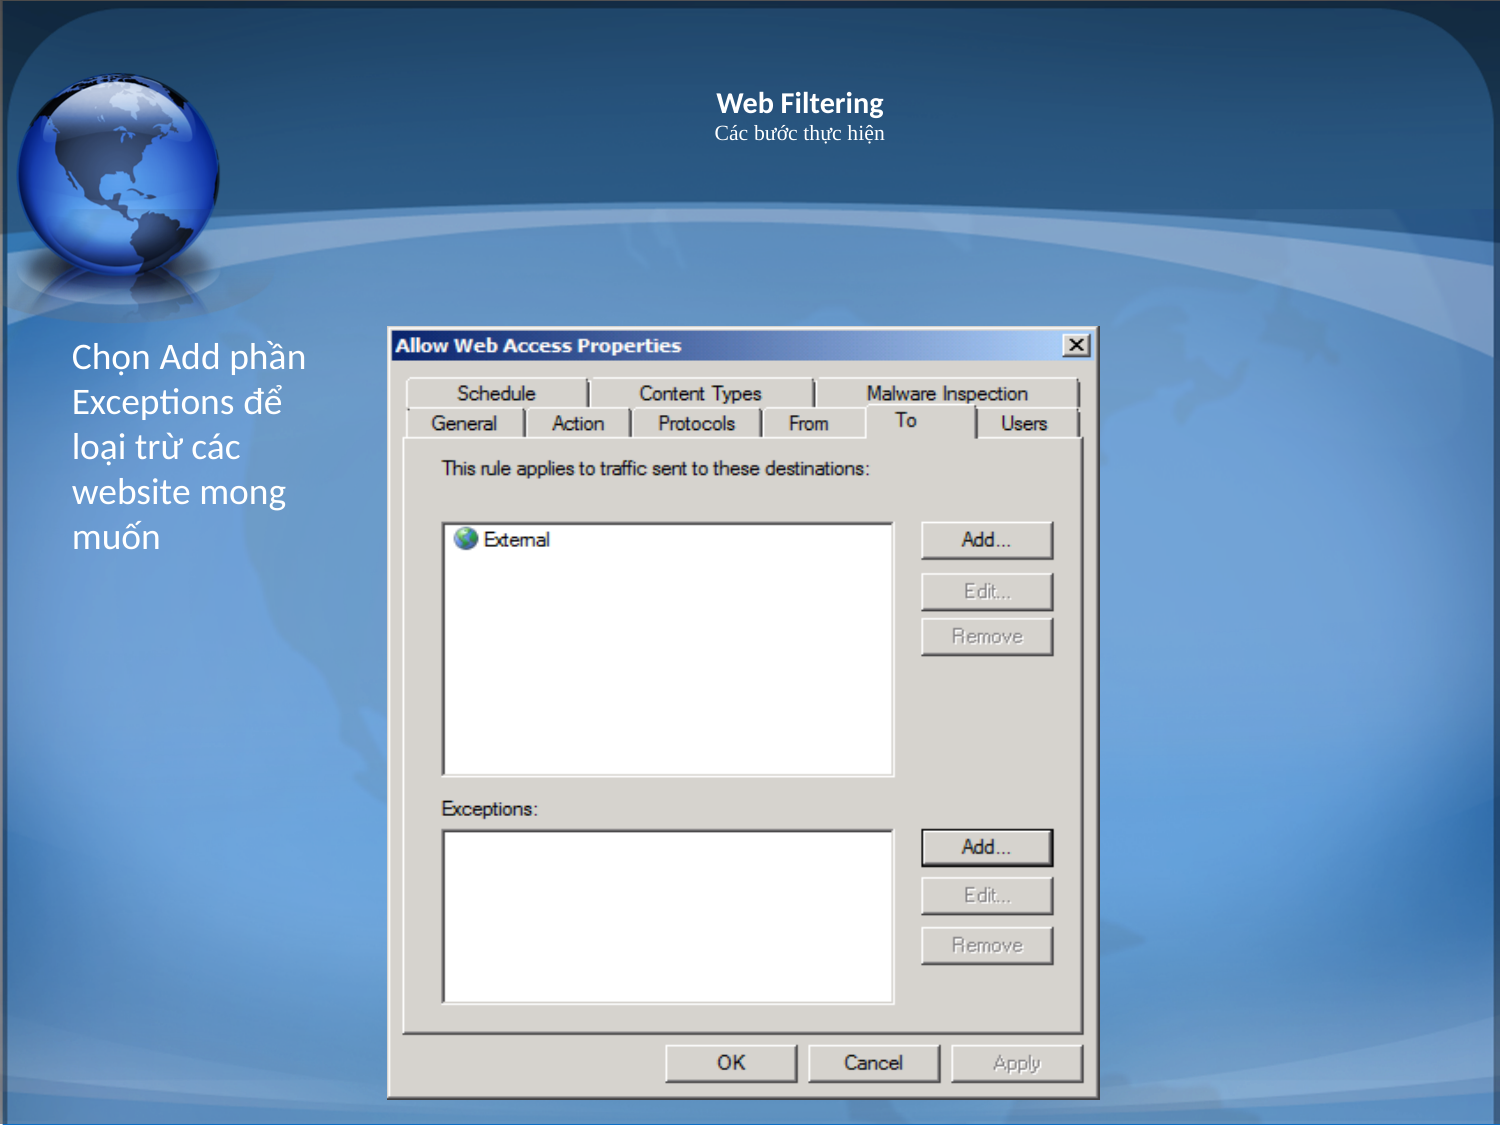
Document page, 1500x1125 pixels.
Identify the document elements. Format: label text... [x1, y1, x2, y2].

picture [0, 0, 1500, 1125]
text_box Chọn Add phần Exceptions để loại trừ các website mong muốn [57, 324, 338, 565]
title Web Filtering Các bước thực hiện [174, 75, 1425, 200]
